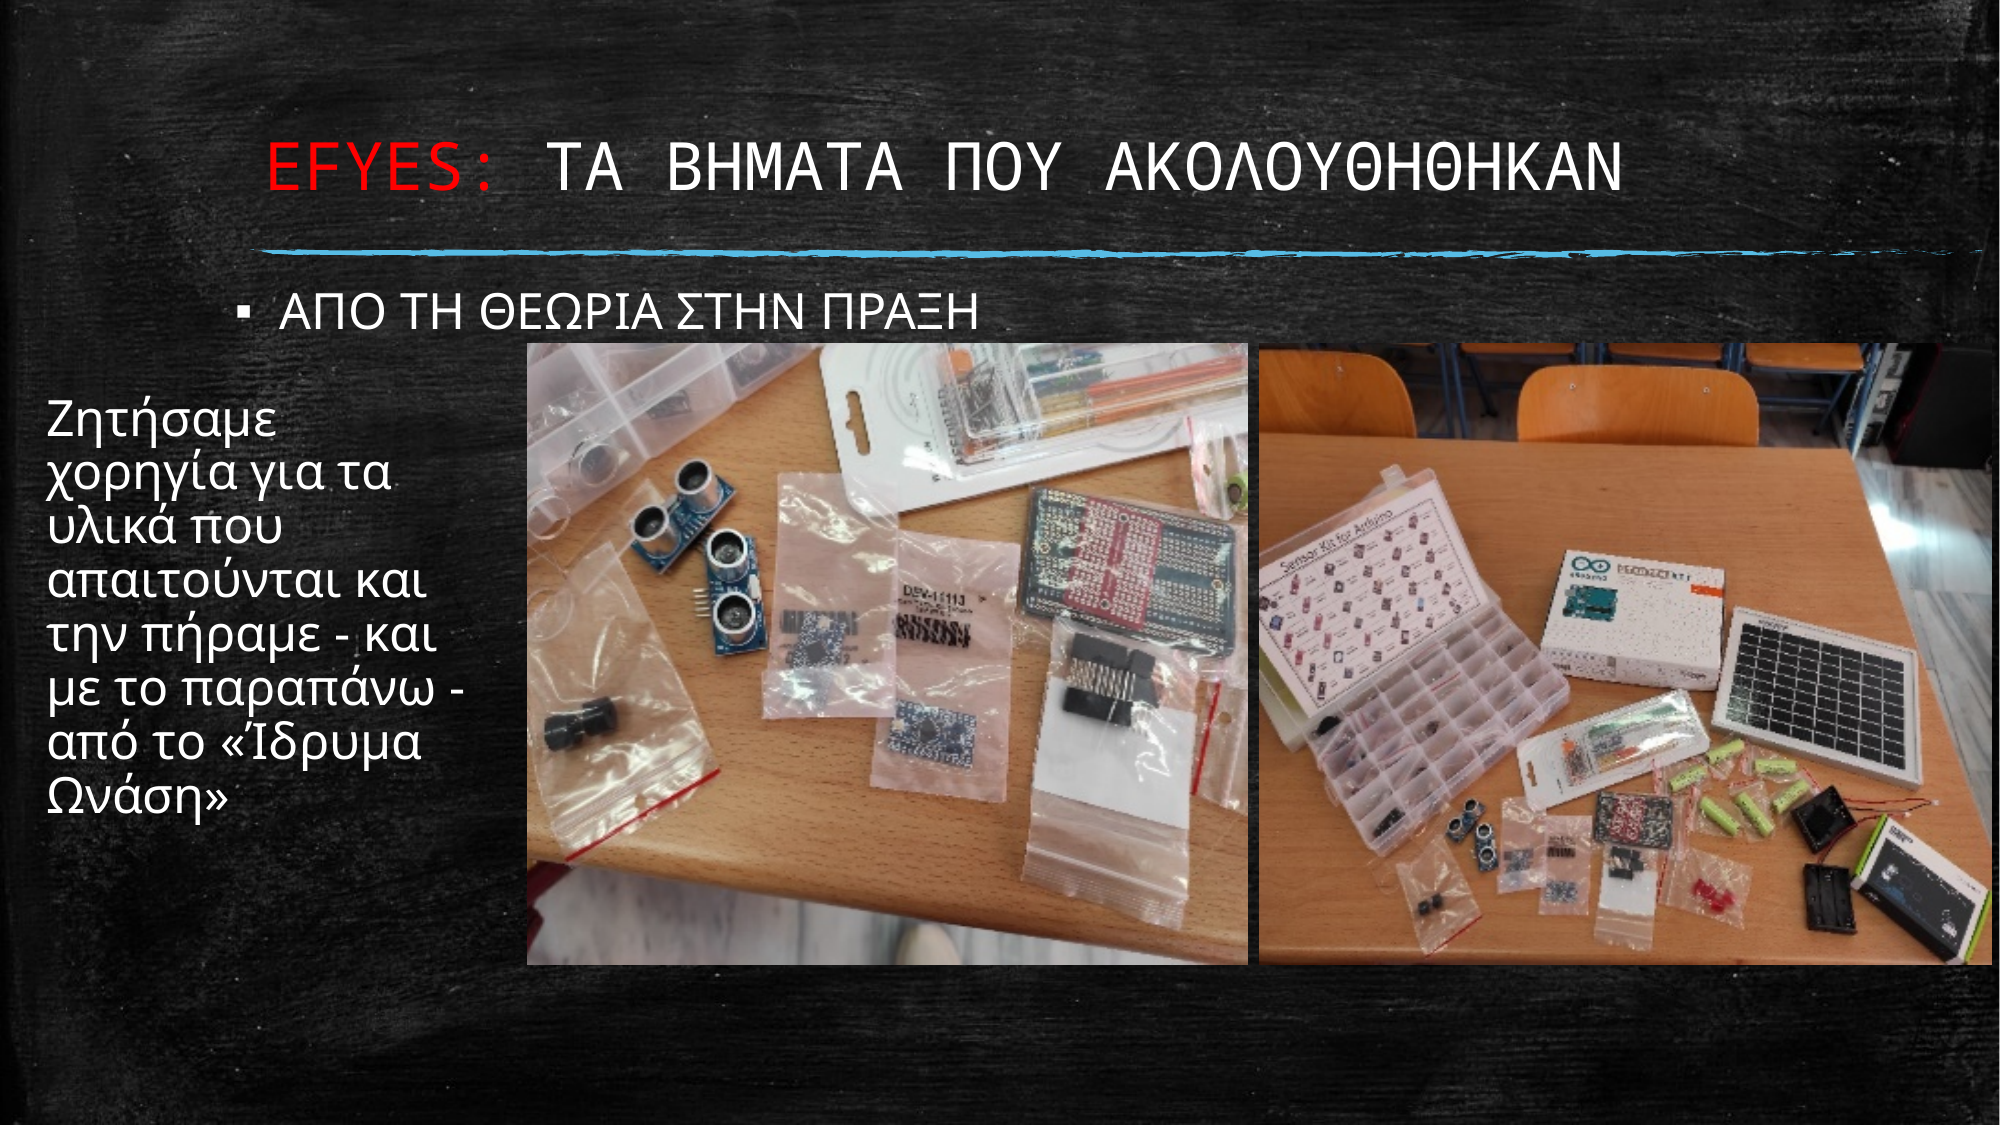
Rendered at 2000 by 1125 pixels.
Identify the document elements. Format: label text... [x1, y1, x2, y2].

title EFYES: ΤΑ ΒΗΜΑΤΑ ΠΟΥ ΑΚΟΛΟΥΘΗΘΗΚΑΝ [249, 45, 1750, 213]
picture [0, 0, 2000, 1125]
list ΑΠΟ ΤΗ ΘΕΩΡΙΑ ΣΤΗΝ ΠΡΑΞΗ [220, 278, 1839, 409]
text_box Ζητήσαμε χορηγία για τα υλικά που απαιτούνται και την πήραμε - και με το παραπάνω - από το «Ίδρυμα Ωνάση» [31, 385, 492, 833]
